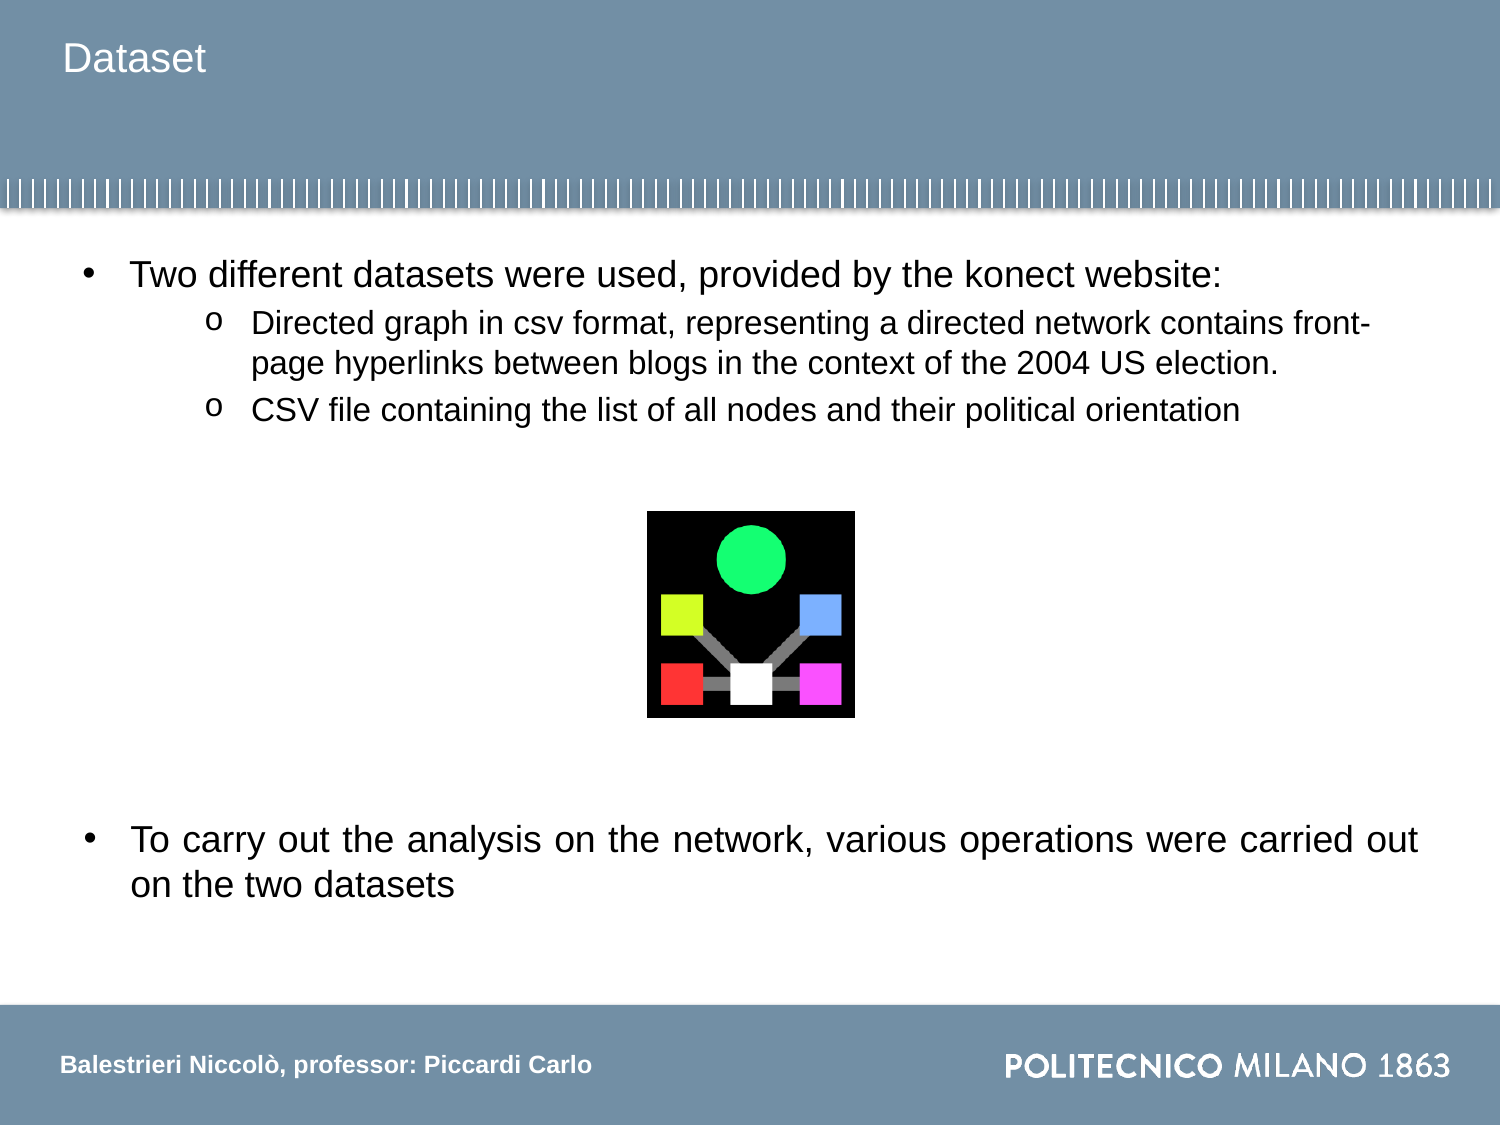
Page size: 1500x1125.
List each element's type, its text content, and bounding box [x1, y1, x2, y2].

picture [647, 511, 855, 719]
title Dataset [47, 22, 1455, 161]
picture [999, 1041, 1456, 1089]
text_box [68, 318, 1434, 457]
text_box To carry out the analysis on the network, various operations were carried out on the two datasets [68, 807, 1434, 946]
list Two different datasets were used, provided by the konect website: Directed graph in csv format, representing a directed network contains front-page hyperlinks between blogs in the context of the 2004 US election. CSV file containing the list of all nodes and their political orientation [67, 242, 1433, 457]
